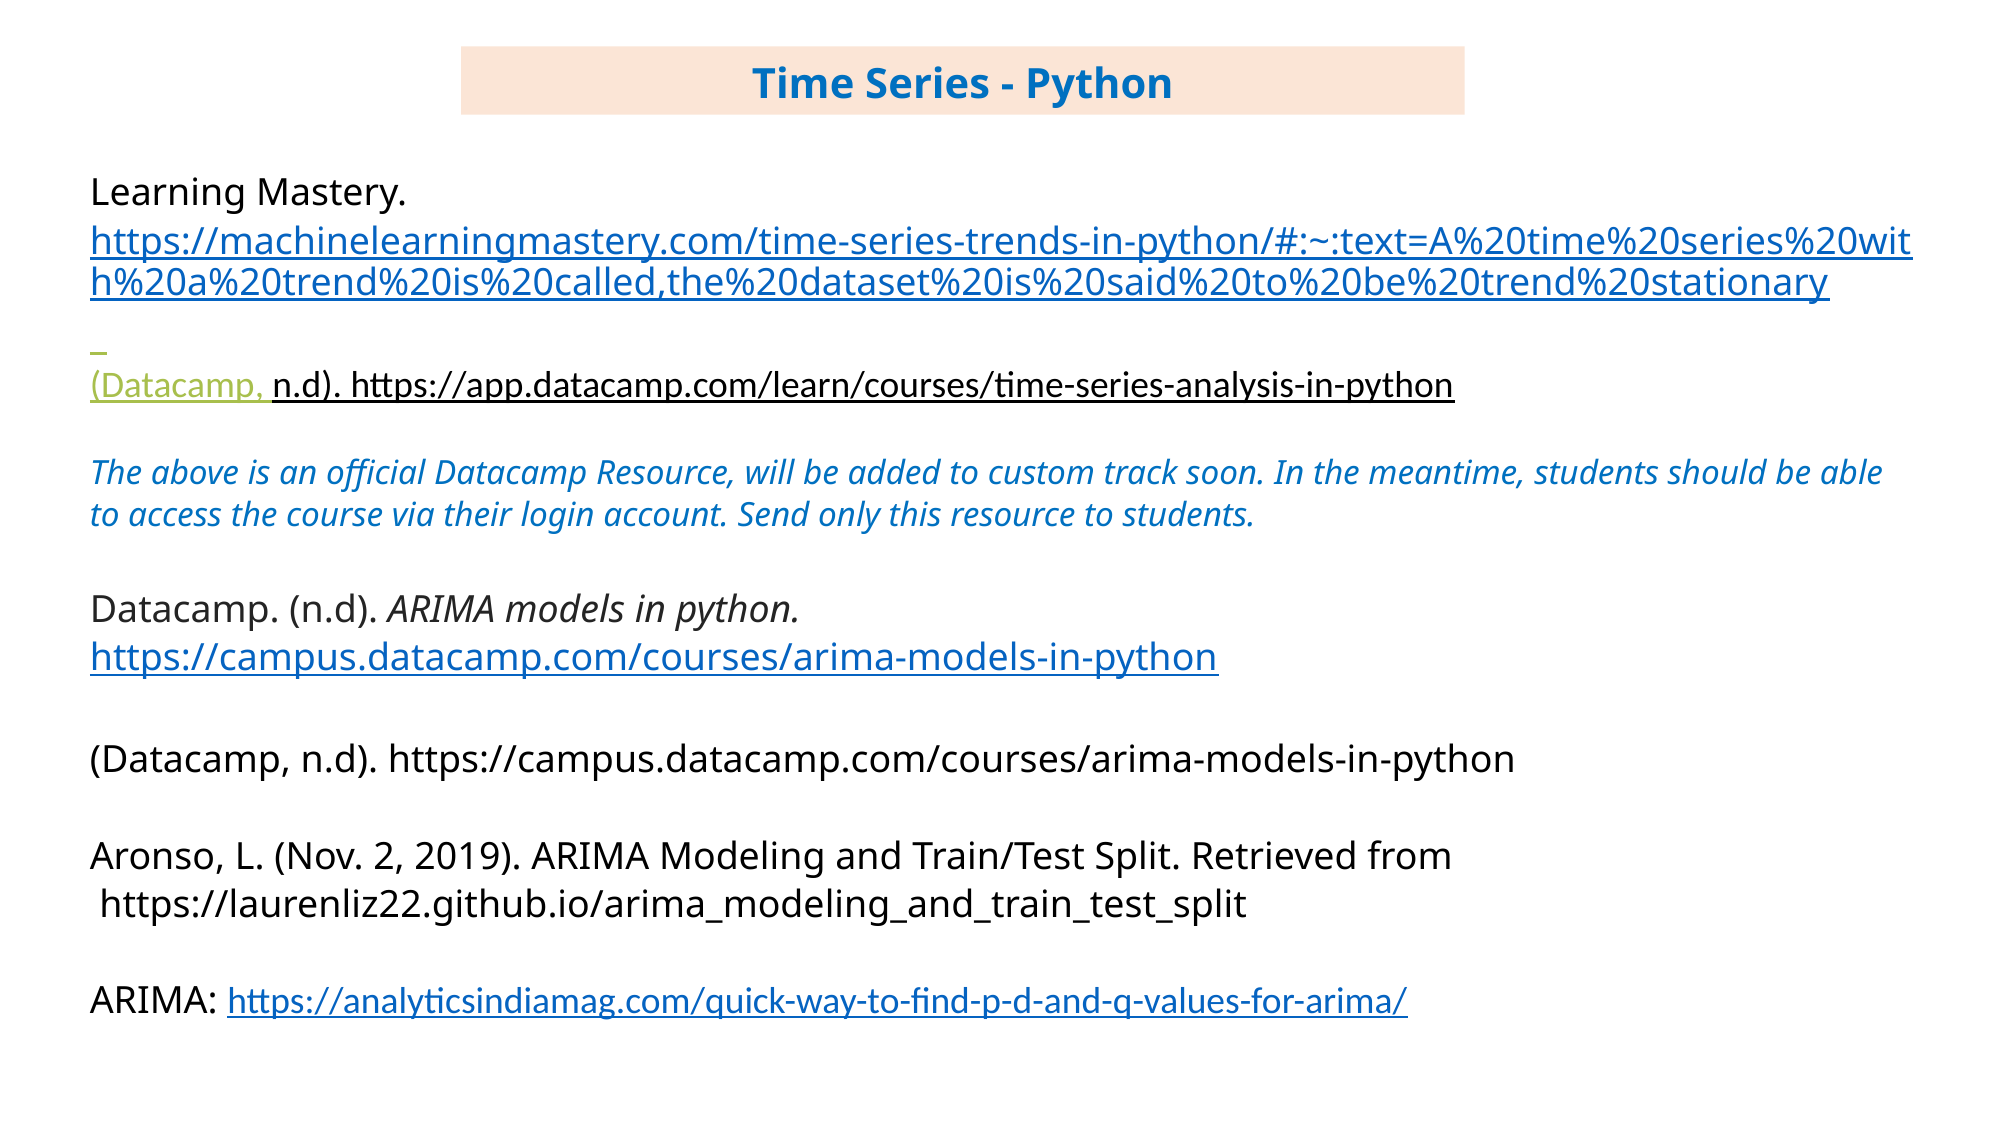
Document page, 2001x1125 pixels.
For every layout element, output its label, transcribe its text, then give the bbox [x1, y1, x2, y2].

text_box Time Series - Python [461, 46, 1465, 115]
text_box Learning Mastery. https://machinelearningmastery.com/time-series-trends-in-python/#:~:text=A%20time%20series%20with%20a%20trend%20is%20called,the%20dataset%20is%20said%20to%20be%20trend%20stationary (Datacamp, n.d). https://app.datacamp.com/learn/courses/time-series-analysis-in-python The above is an official Datacamp Resource, will be added to custom track soon. In the meantime, students should be able to access the course via their login account. Send only this resource to students. Datacamp. (n.d). ARIMA models in python. https://campus.datacamp.com/courses/arima-models-in-python (Datacamp, n.d). https://campus.datacamp.com/courses/arima-models-in-python Aronso, L. (Nov. 2, 2019). ARIMA Modeling and Train/Test Split. Retrieved from https://laurenliz22.github.io/arima_modeling_and_train_test_split ARIMA: https://analyticsindiamag.com/quick-way-to-find-p-d-and-q-values-for-arima/ [74, 157, 1936, 1036]
